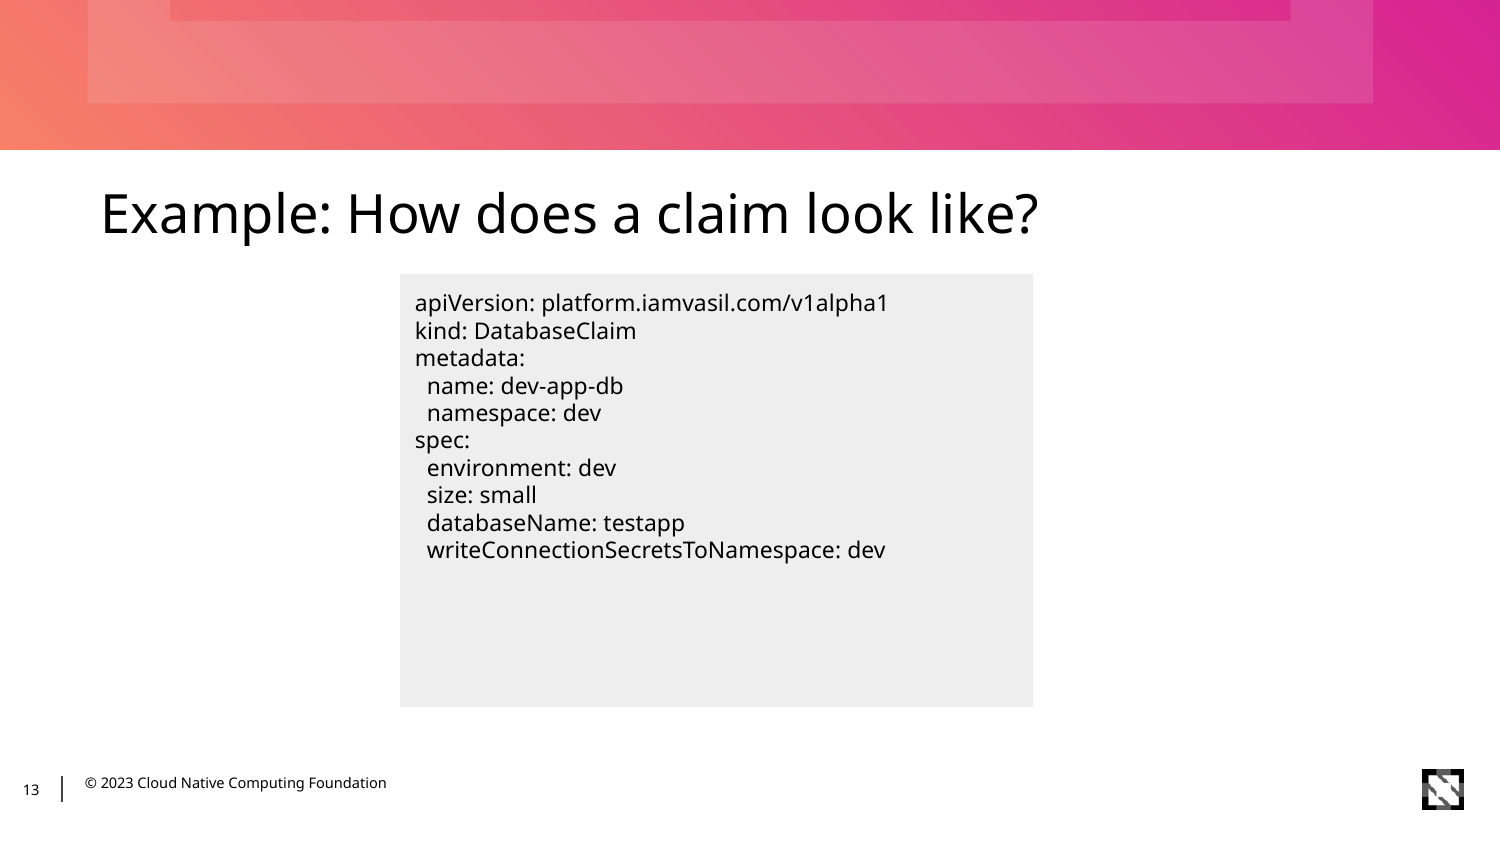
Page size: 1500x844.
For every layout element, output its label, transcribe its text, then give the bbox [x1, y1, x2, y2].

title Example: How does a claim look like? [85, 160, 1437, 274]
list apiVersion: platform.iamvasil.com/v1alpha1 kind: DatabaseClaim metadata: name: dev-app-db namespace: dev spec: environment: dev size: small databaseName: testapp writeConnectionSecretsToNamespace: dev [399, 273, 1033, 707]
picture [1422, 769, 1464, 810]
